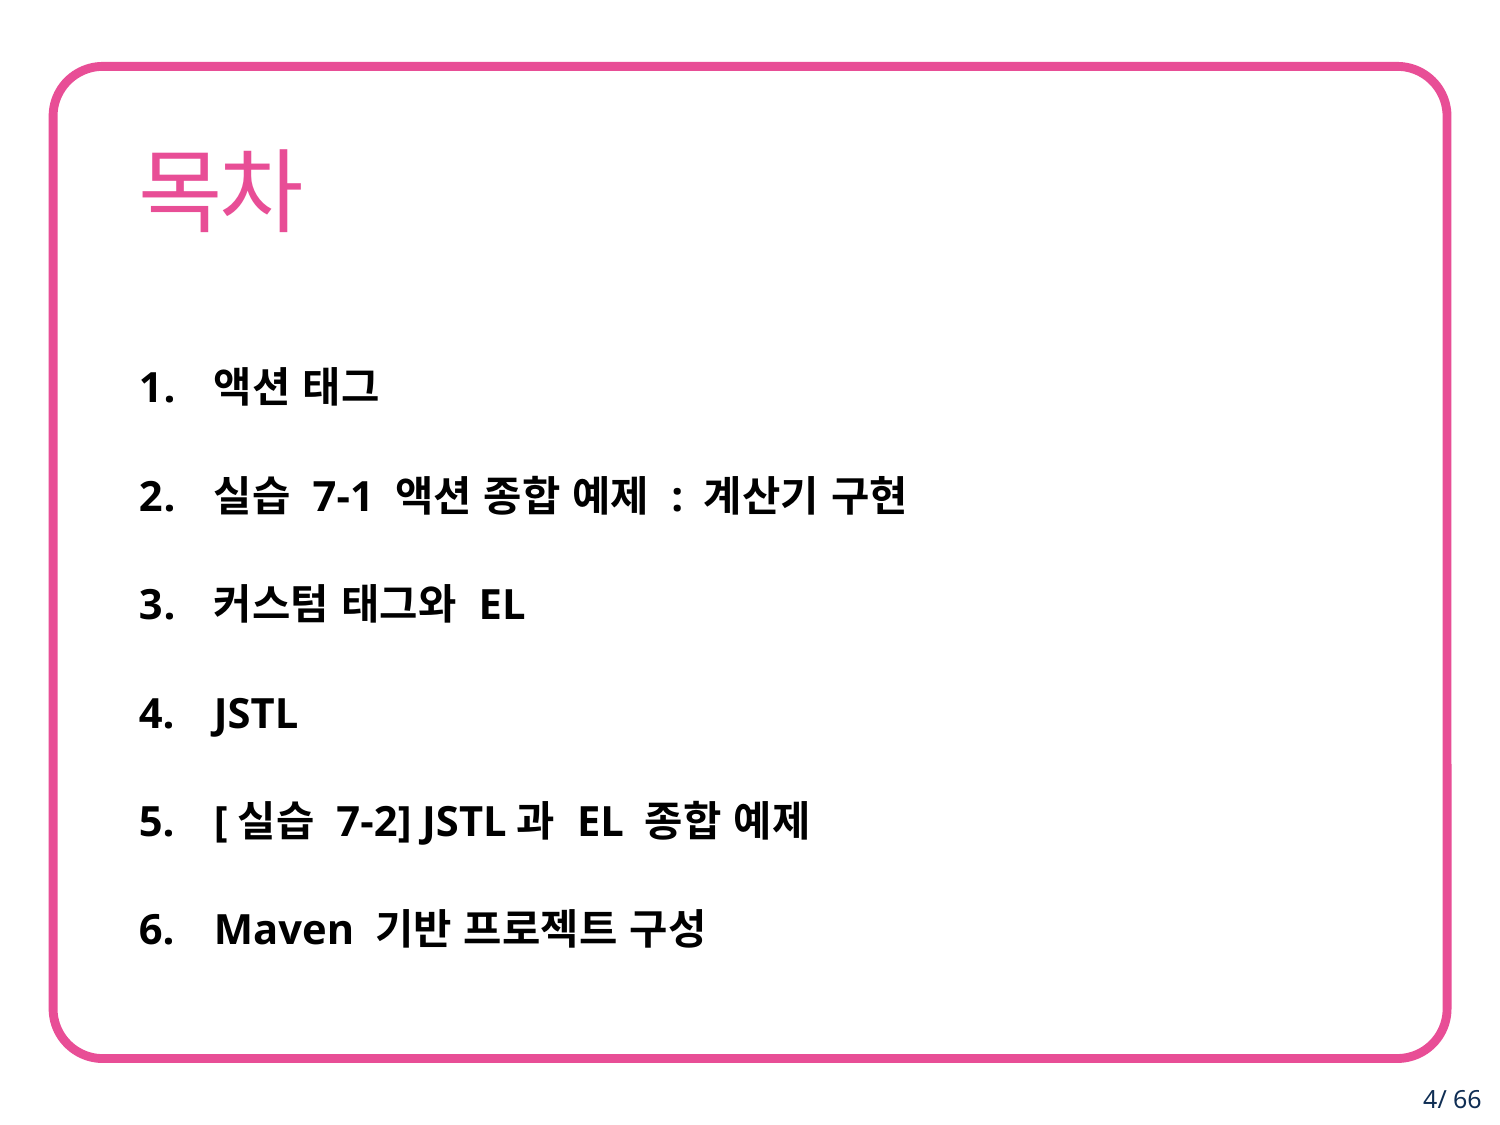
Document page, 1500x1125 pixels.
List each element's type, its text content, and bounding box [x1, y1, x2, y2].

list 액션 태그 실습 7-1 액션 종합 예제 : 계산기 구현 커스텀 태그와 EL JSTL [실습 7-2] JSTL과 EL 종합 예제 Maven 기반 프로젝트 구성 [123, 303, 1374, 977]
